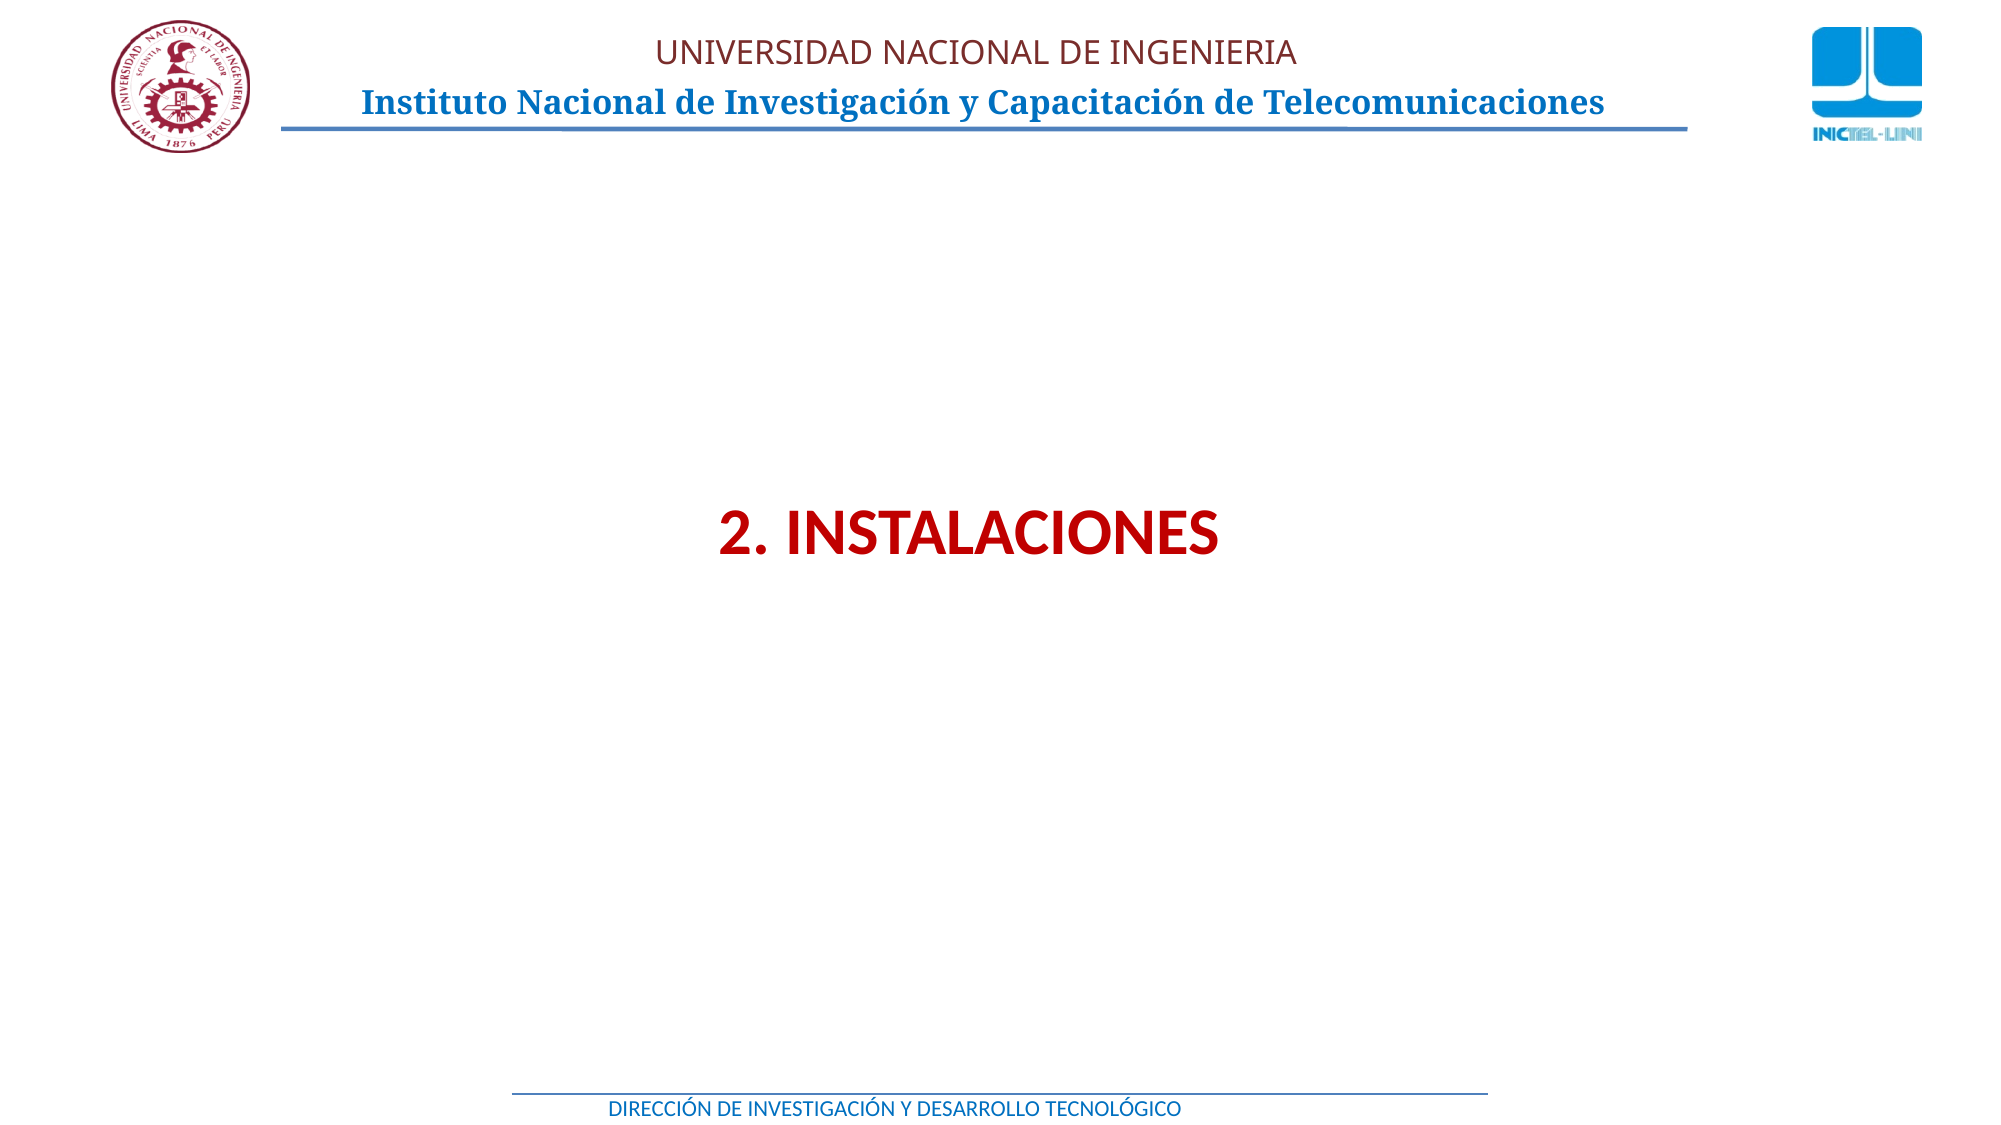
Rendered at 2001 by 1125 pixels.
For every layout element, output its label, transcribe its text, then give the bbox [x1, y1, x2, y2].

picture [1812, 27, 1922, 101]
text_box 2. INSTALACIONES [356, 480, 1583, 595]
picture [1812, 109, 1922, 141]
picture [1912, 27, 1922, 33]
picture [1812, 27, 1821, 38]
picture [111, 20, 250, 153]
